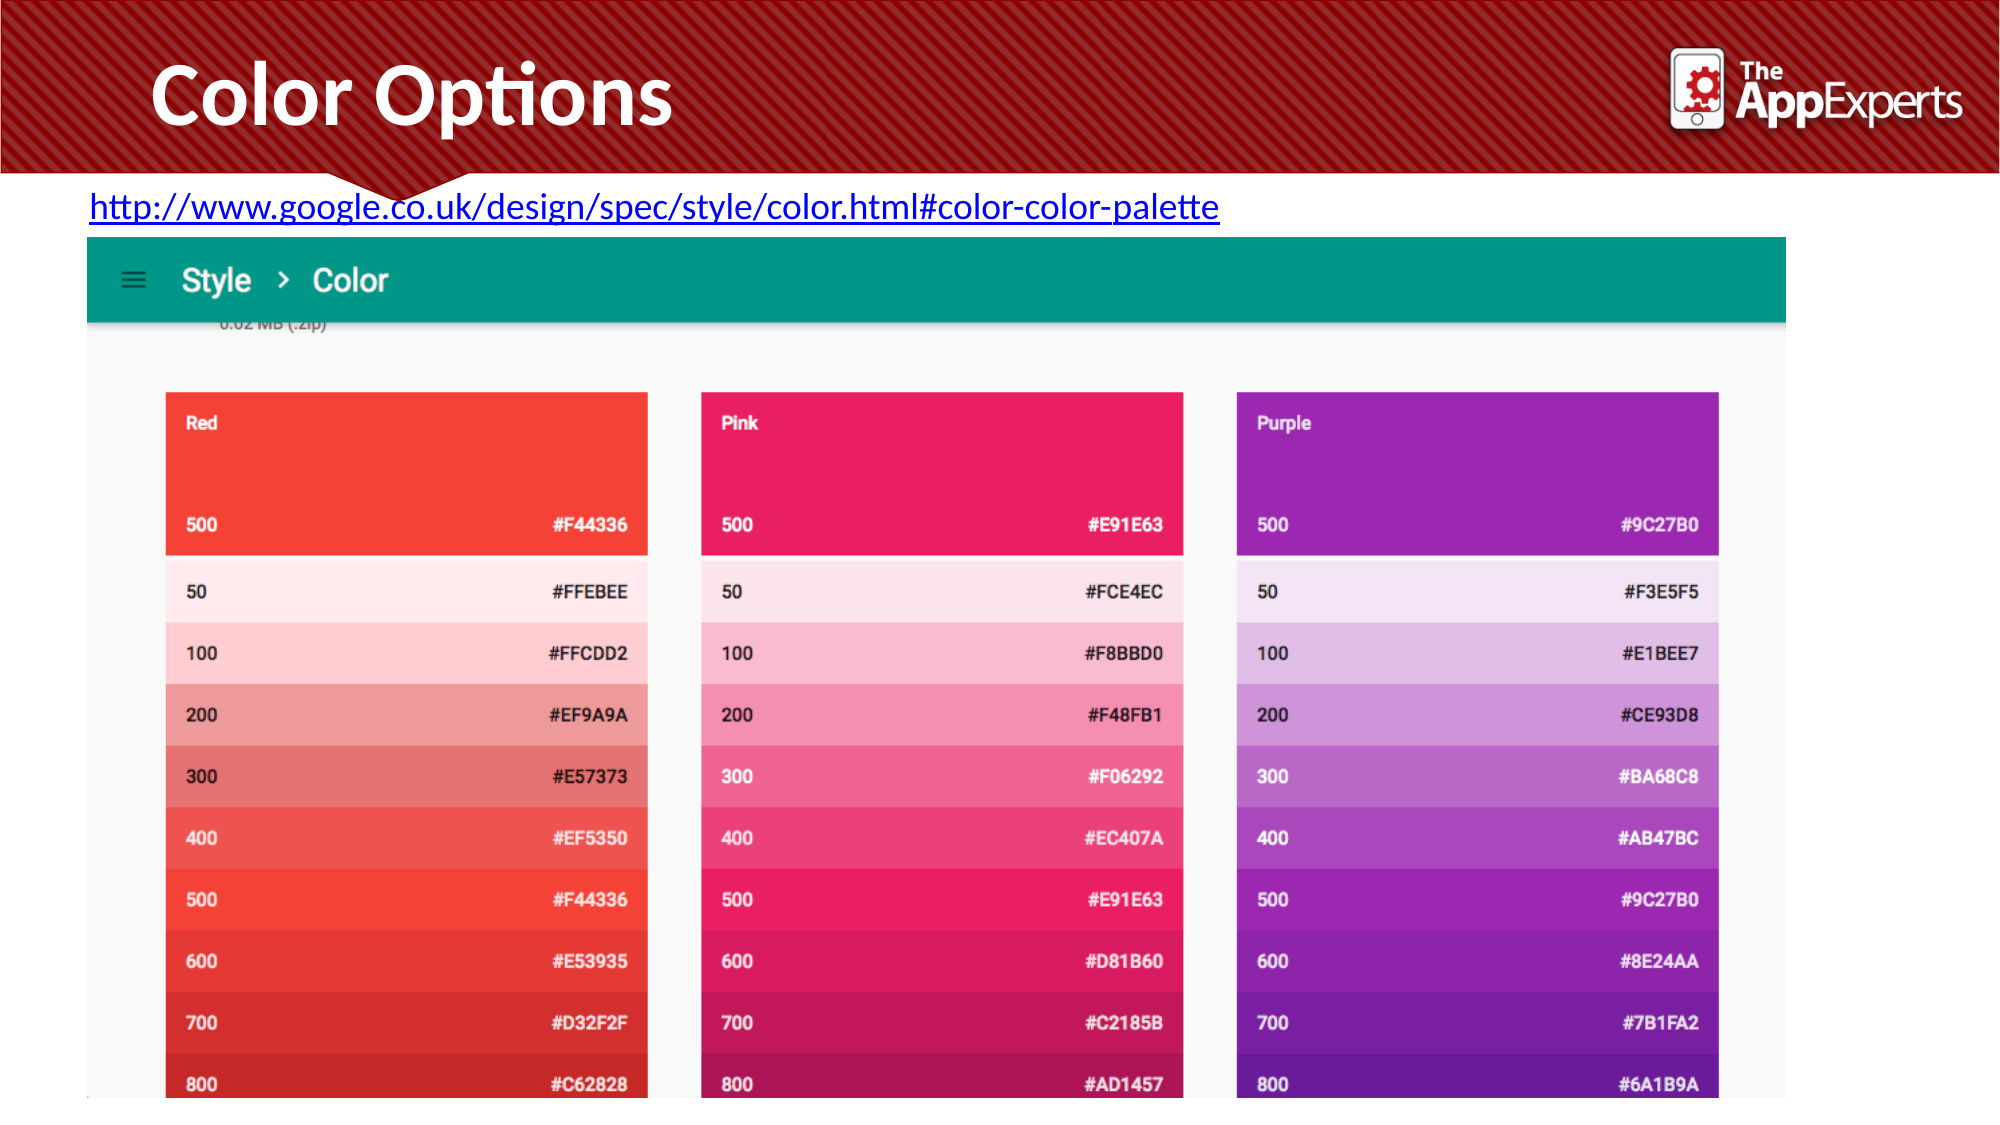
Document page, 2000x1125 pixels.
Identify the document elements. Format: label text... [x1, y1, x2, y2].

text_box http://www.google.co.uk/design/spec/style/color.html#color-color-palette [74, 174, 1888, 280]
text_box Color Options [137, 1, 1844, 174]
picture [1844, 37, 1970, 140]
picture [86, 237, 1786, 1099]
